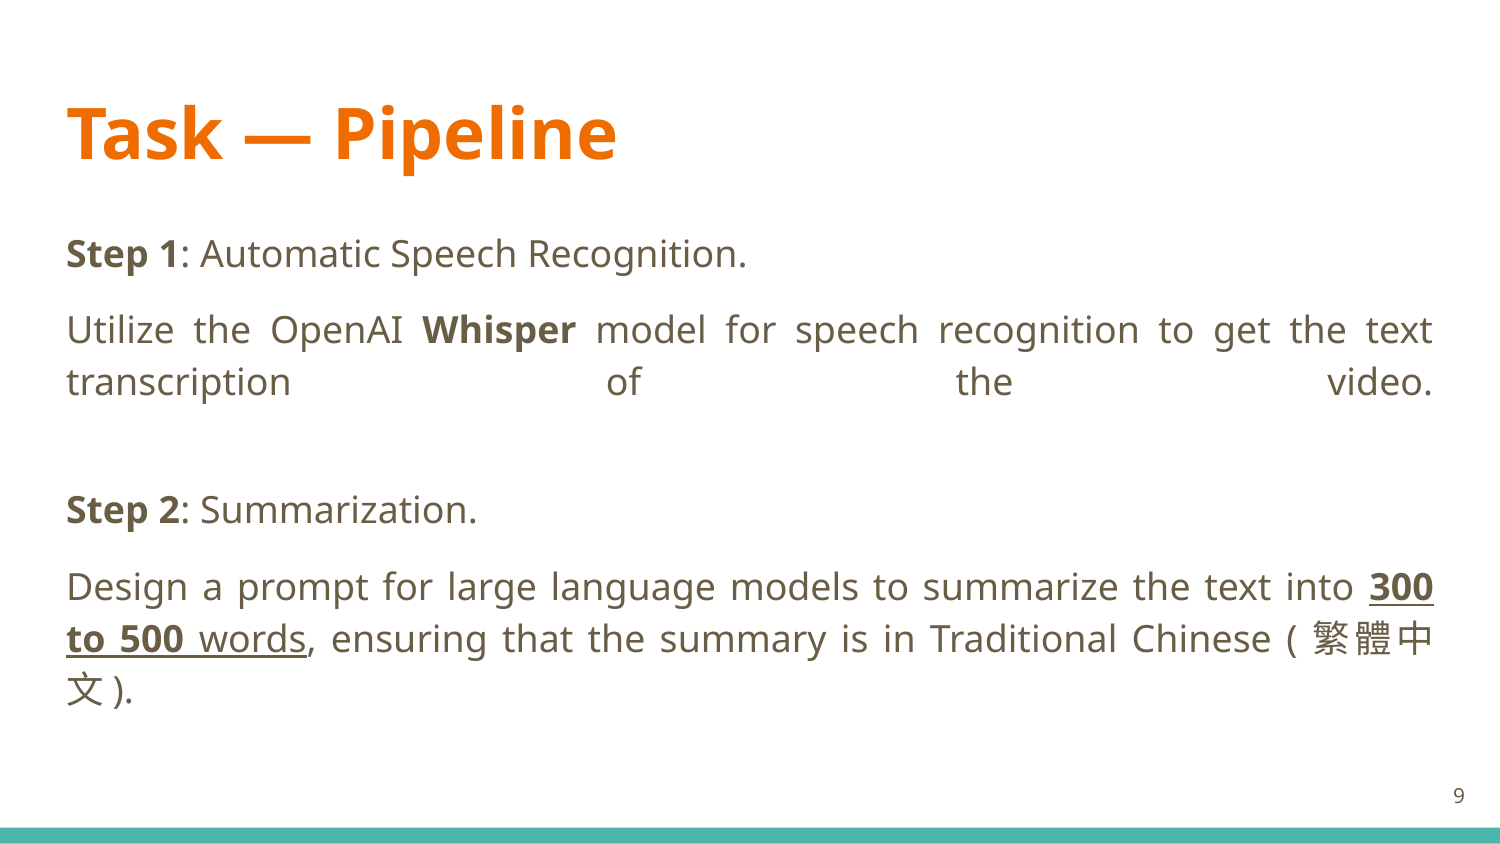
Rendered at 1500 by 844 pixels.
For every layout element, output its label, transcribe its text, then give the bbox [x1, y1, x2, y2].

slide_number ‹#› [1389, 764, 1480, 830]
title Task — Pipeline [51, 72, 1449, 189]
list Step 1: Automatic Speech Recognition. Utilize the OpenAI Whisper model for speech recognition to get the text transcription of the video. Step 2: Summarization. Design a prompt for large language models to summarize the text into 300 to 500 words, ensuring that the summary is in Traditional Chinese (繁體中文). [51, 207, 1449, 750]
